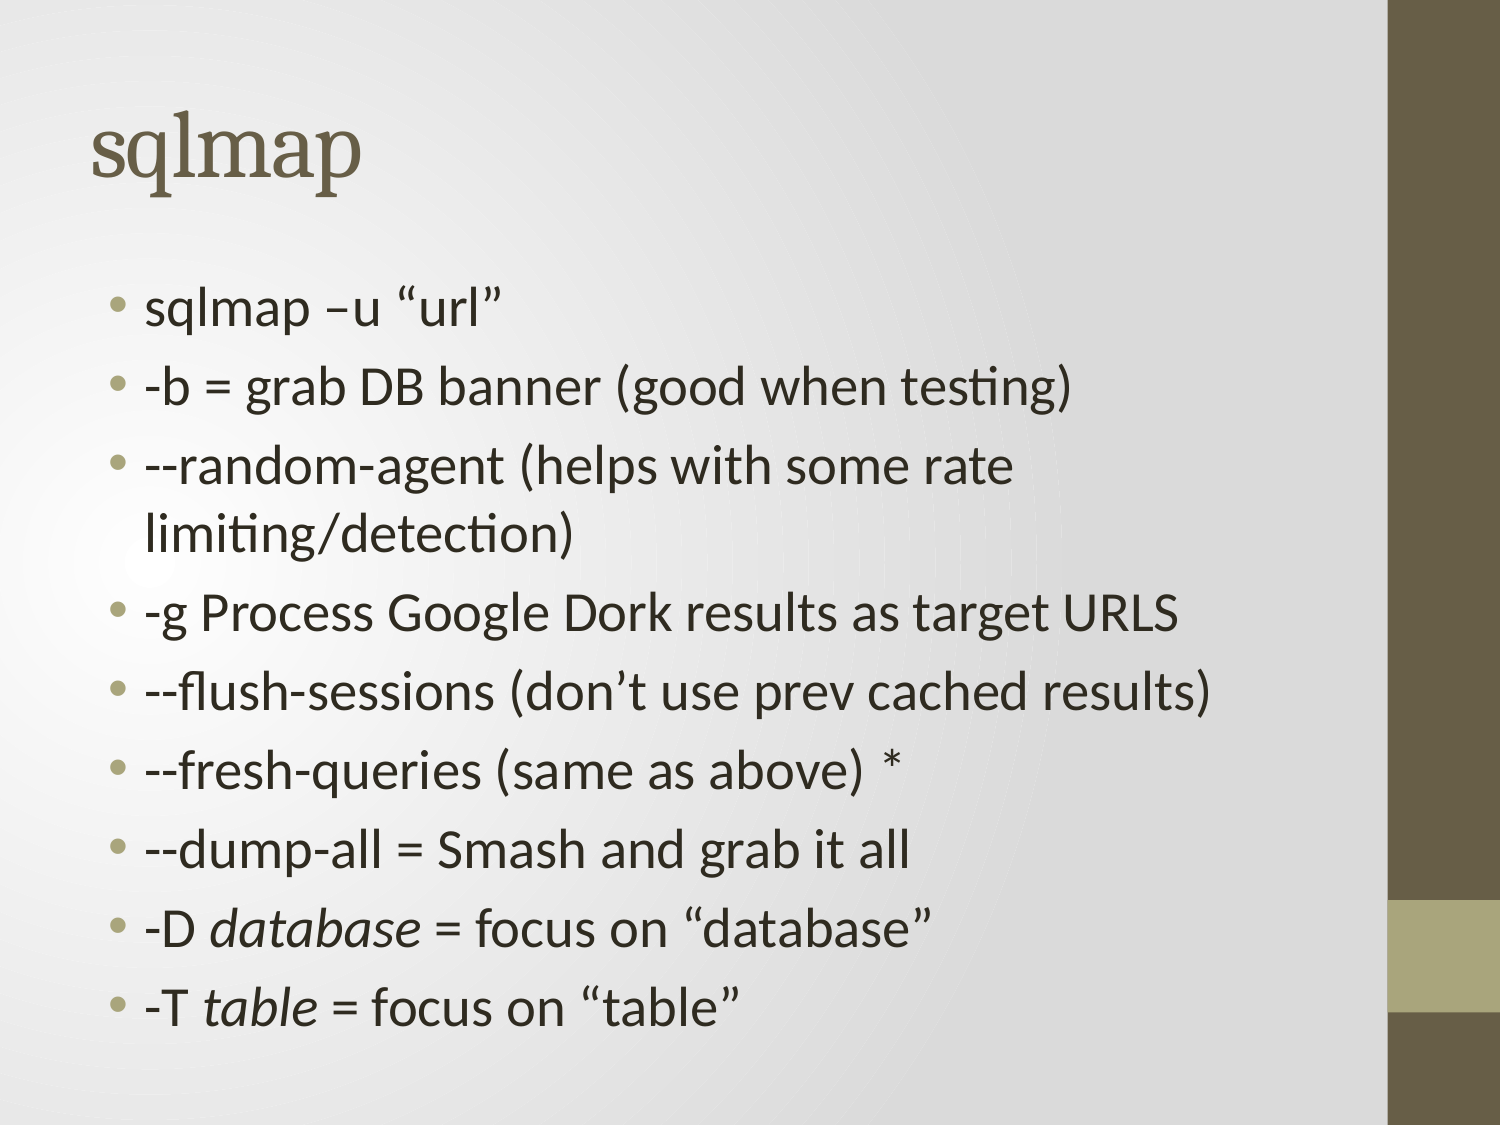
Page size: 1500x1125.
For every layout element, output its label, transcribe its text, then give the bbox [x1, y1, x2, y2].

title sqlmap [75, 45, 1325, 233]
list sqlmap –u “url” -b = grab DB banner (good when testing) --random-agent (helps with some rate limiting/detection) -g Process Google Dork results as target URLS --flush-sessions (don’t use prev cached results) --fresh-queries (same as above) * --dump-all = Smash and grab it all -D database = focus on “database” -T table = focus on “table” [75, 262, 1325, 1050]
